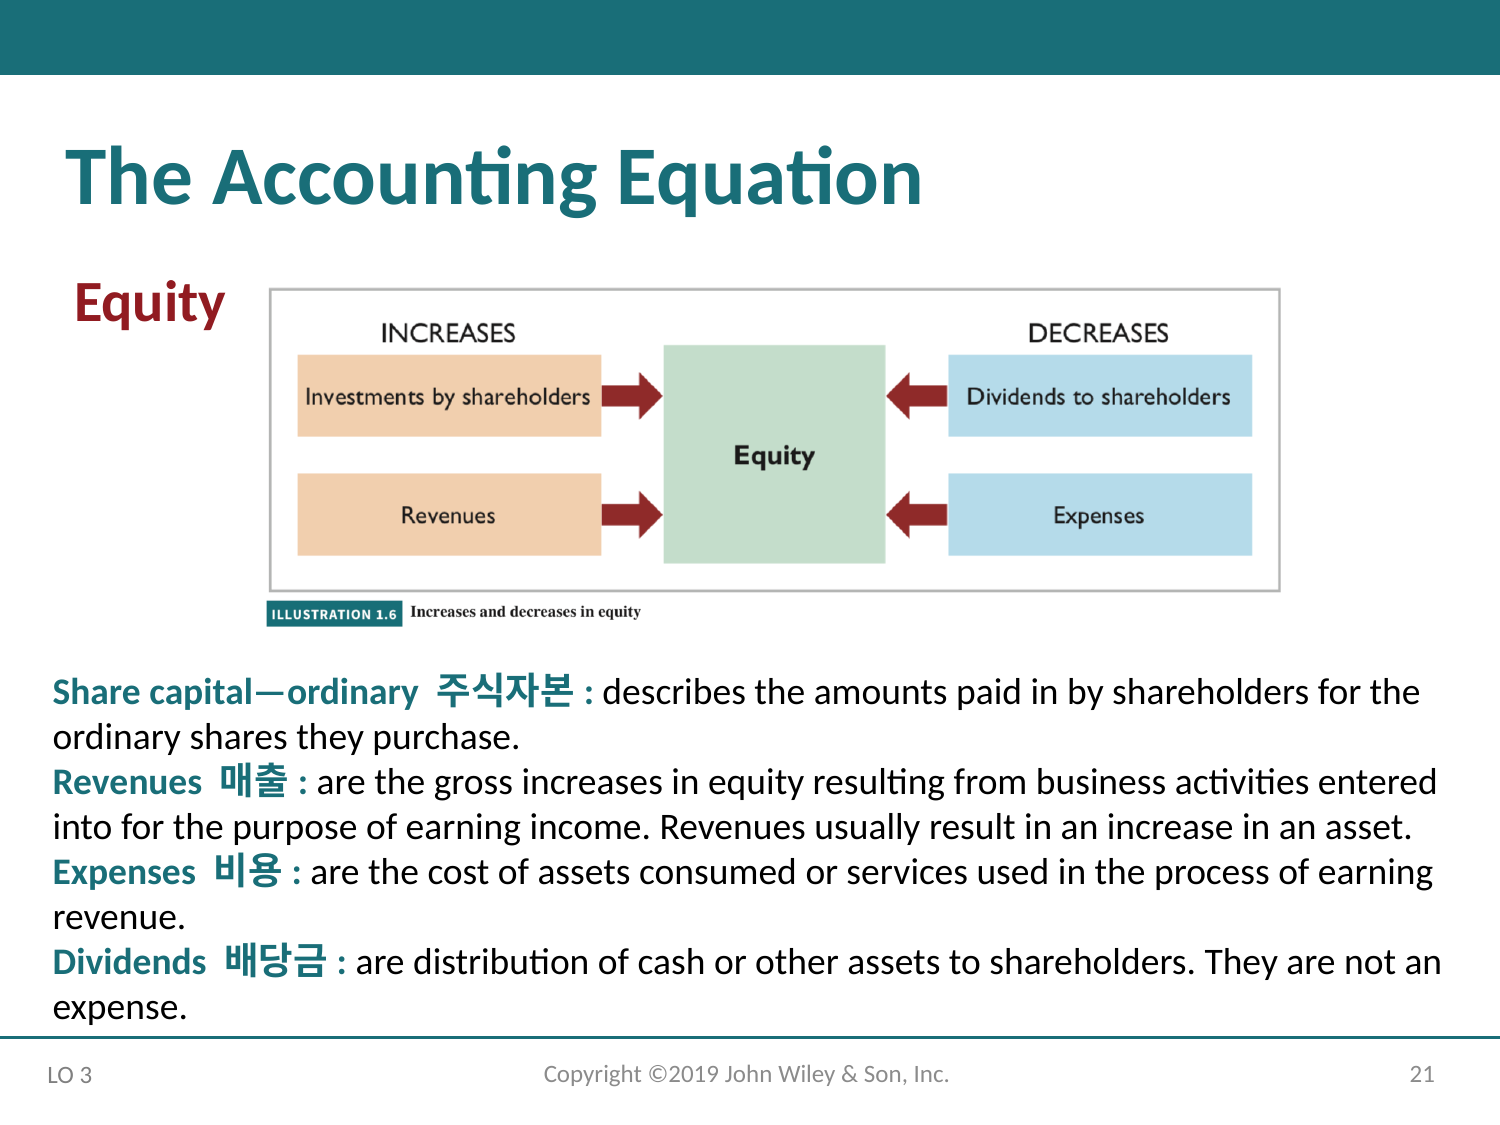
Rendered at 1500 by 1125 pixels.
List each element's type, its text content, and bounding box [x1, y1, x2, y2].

picture [262, 277, 1288, 631]
title The Accounting Equation [50, 125, 1475, 328]
text_box Share capital—ordinary 주식자본: describes the amounts paid in by shareholders for the ordinary shares they purchase. Revenues 매출: are the gross increases in equity resulting from business activities entered into for the purpose of earning income. Revenues usually result in an increase in an asset. Expenses 비용: are the cost of assets consumed or services used in the process of earning revenue. Dividends 배당금: are distribution of cash or other assets to shareholders. They are not an expense. [37, 659, 1488, 1125]
list [50, 237, 1451, 659]
text_box Equity [59, 256, 242, 341]
